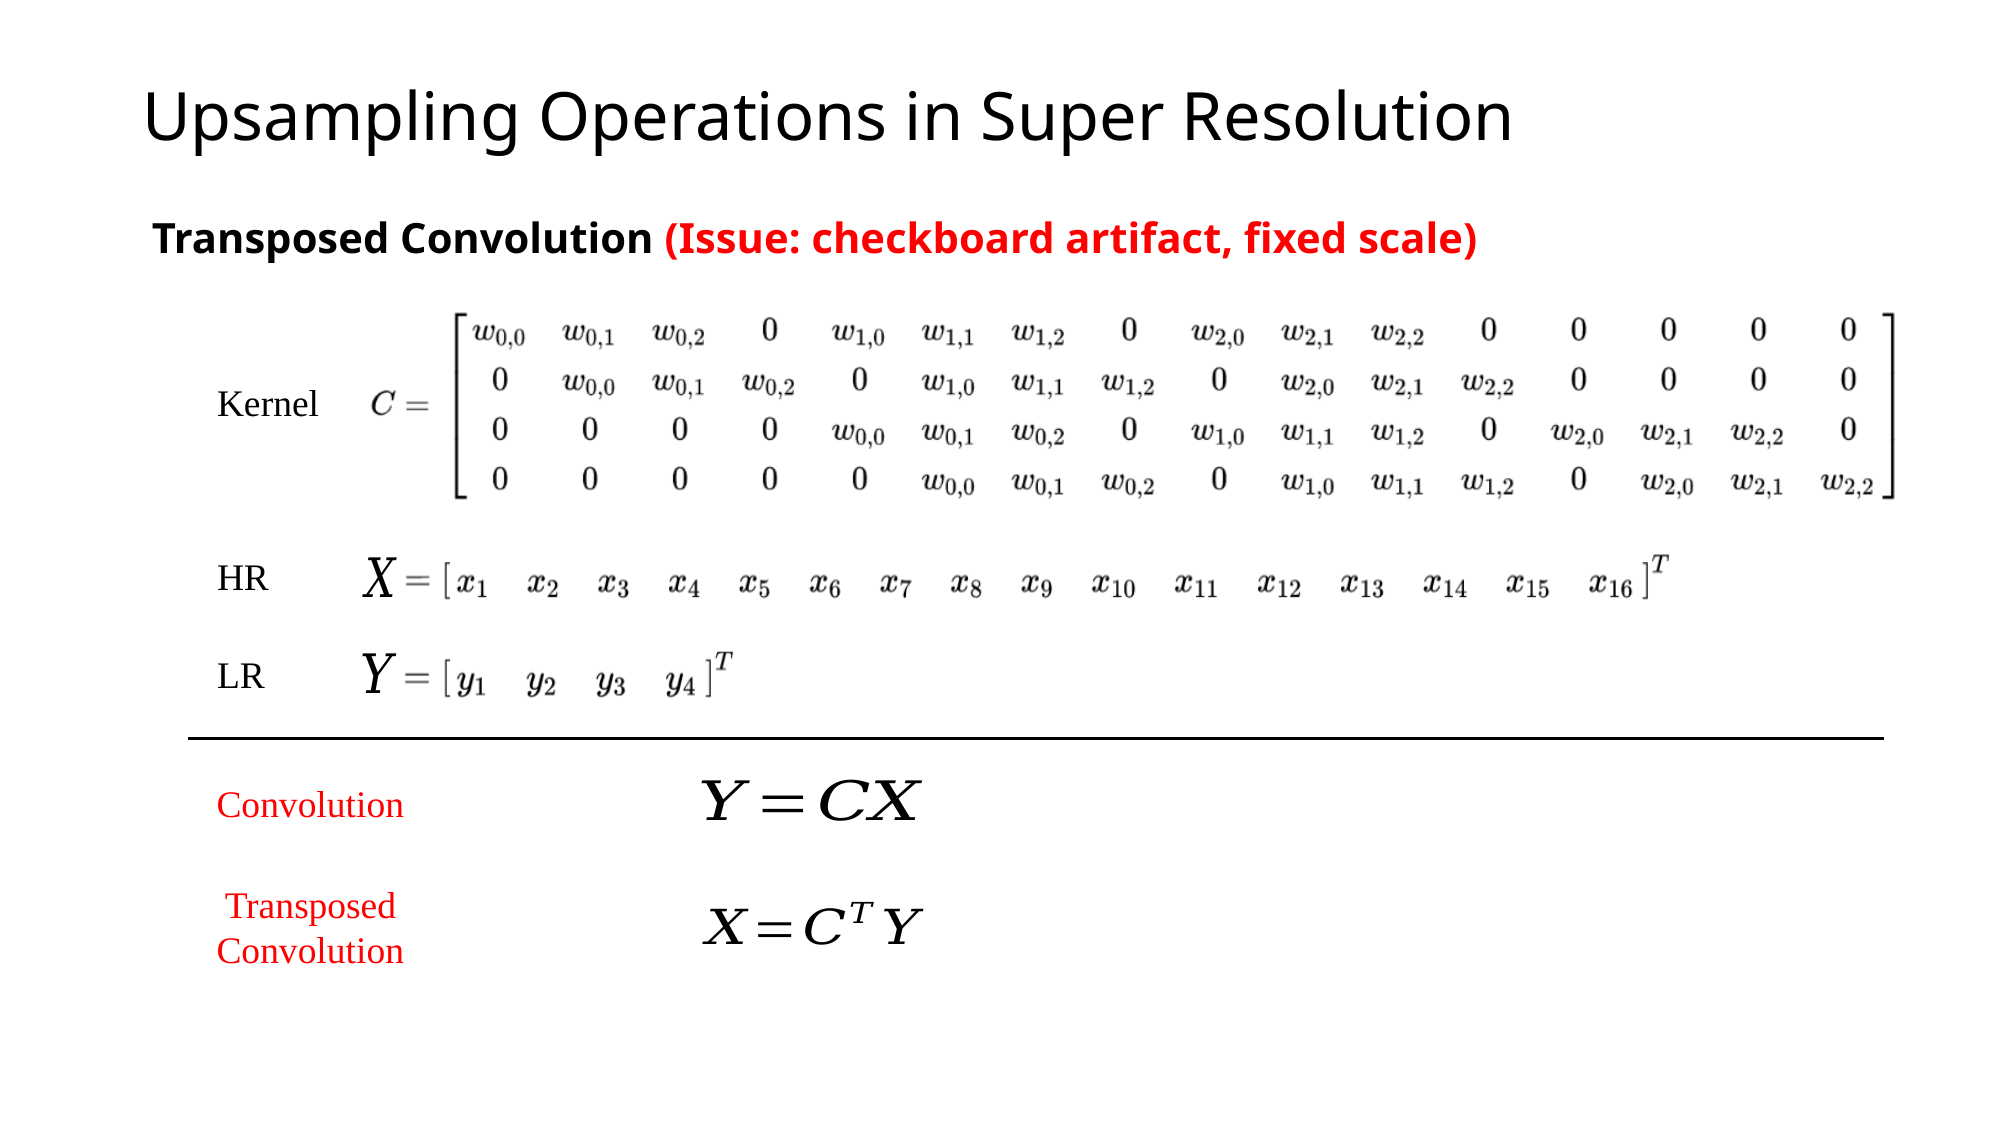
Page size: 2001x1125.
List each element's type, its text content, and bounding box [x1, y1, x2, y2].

text_box Transposed Convolution [107, 873, 439, 979]
picture [360, 310, 1901, 502]
picture [399, 552, 1681, 604]
text_box Kernel [127, 371, 360, 432]
text_box LR [127, 643, 379, 704]
text_box Transposed Convolution (Issue: checkboard artifact, fixed scale) [137, 204, 1493, 270]
text_box Convolution [107, 772, 439, 833]
text_box Upsampling Operations in Super Resolution [127, 66, 1801, 162]
text_box HR [127, 545, 379, 605]
picture [399, 650, 748, 702]
